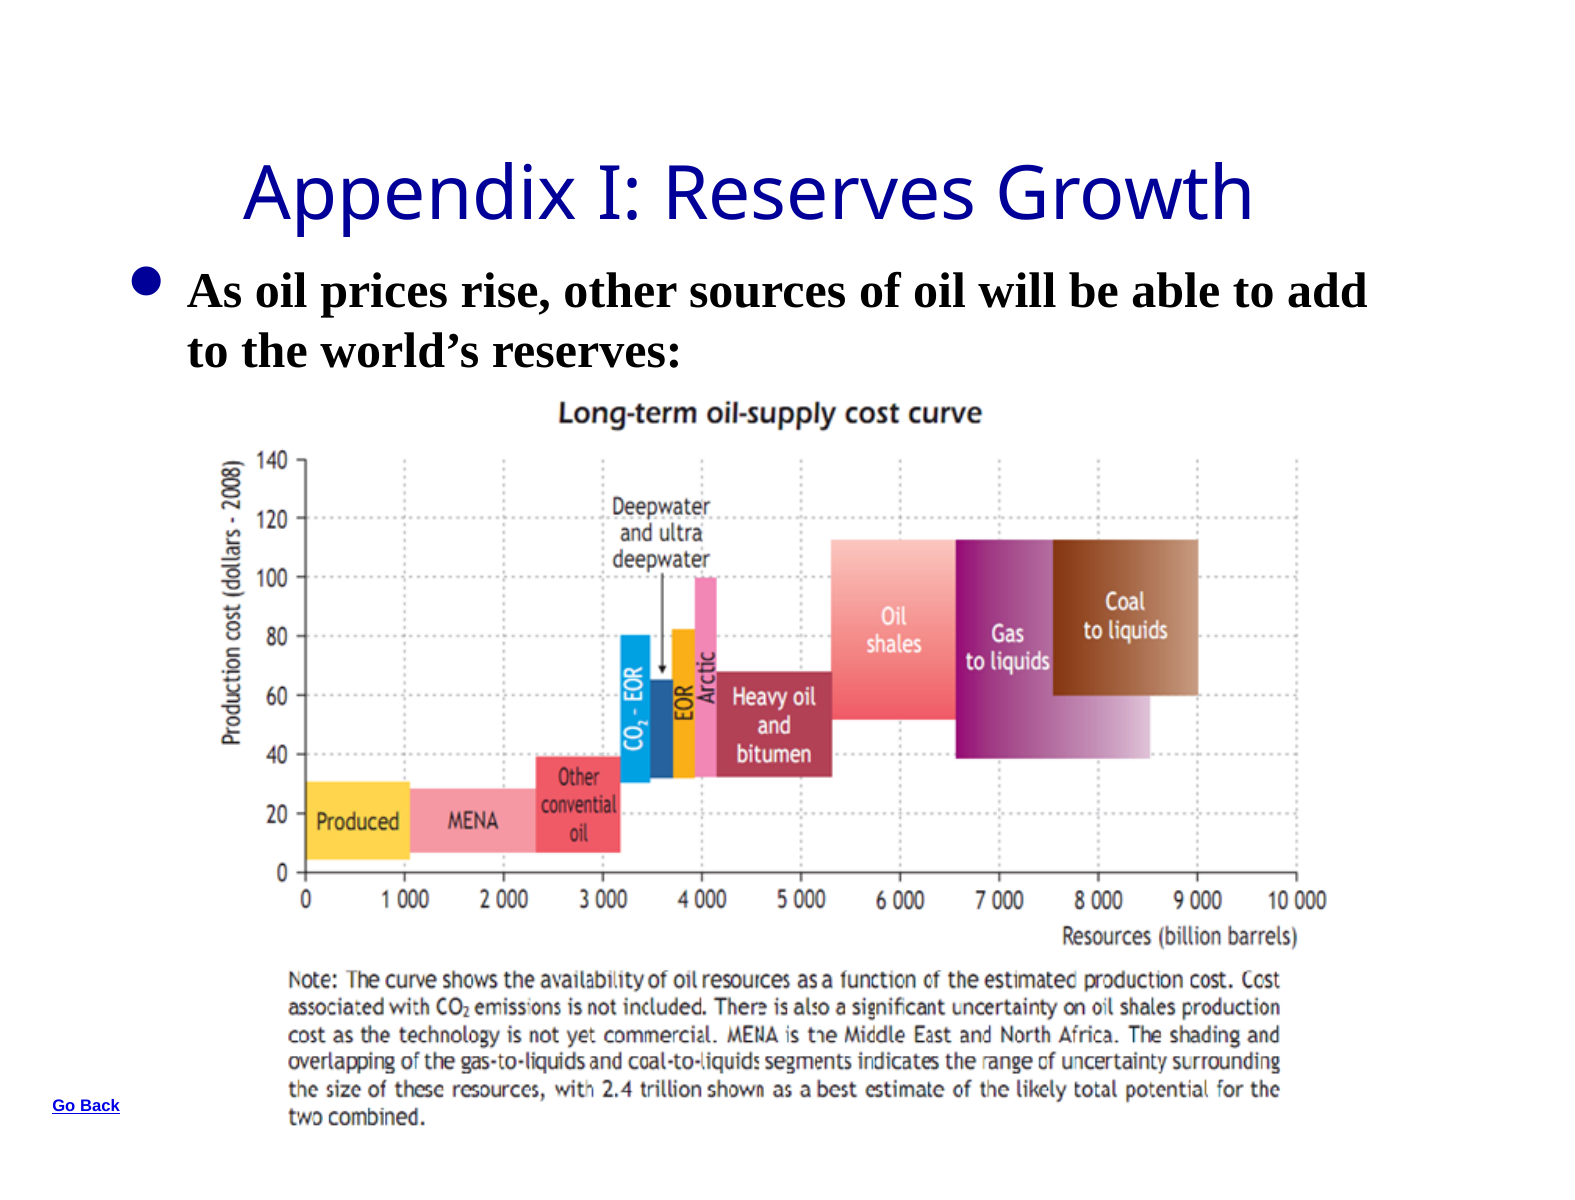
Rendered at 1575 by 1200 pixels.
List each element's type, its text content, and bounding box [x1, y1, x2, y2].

picture [212, 388, 1341, 1138]
list As oil prices rise, other sources of oil will be able to add to the world’s reserves: [112, 249, 1388, 1000]
text_box Go Back [37, 1087, 207, 1123]
title Appendix I: Reserves Growth [112, 99, 1388, 249]
